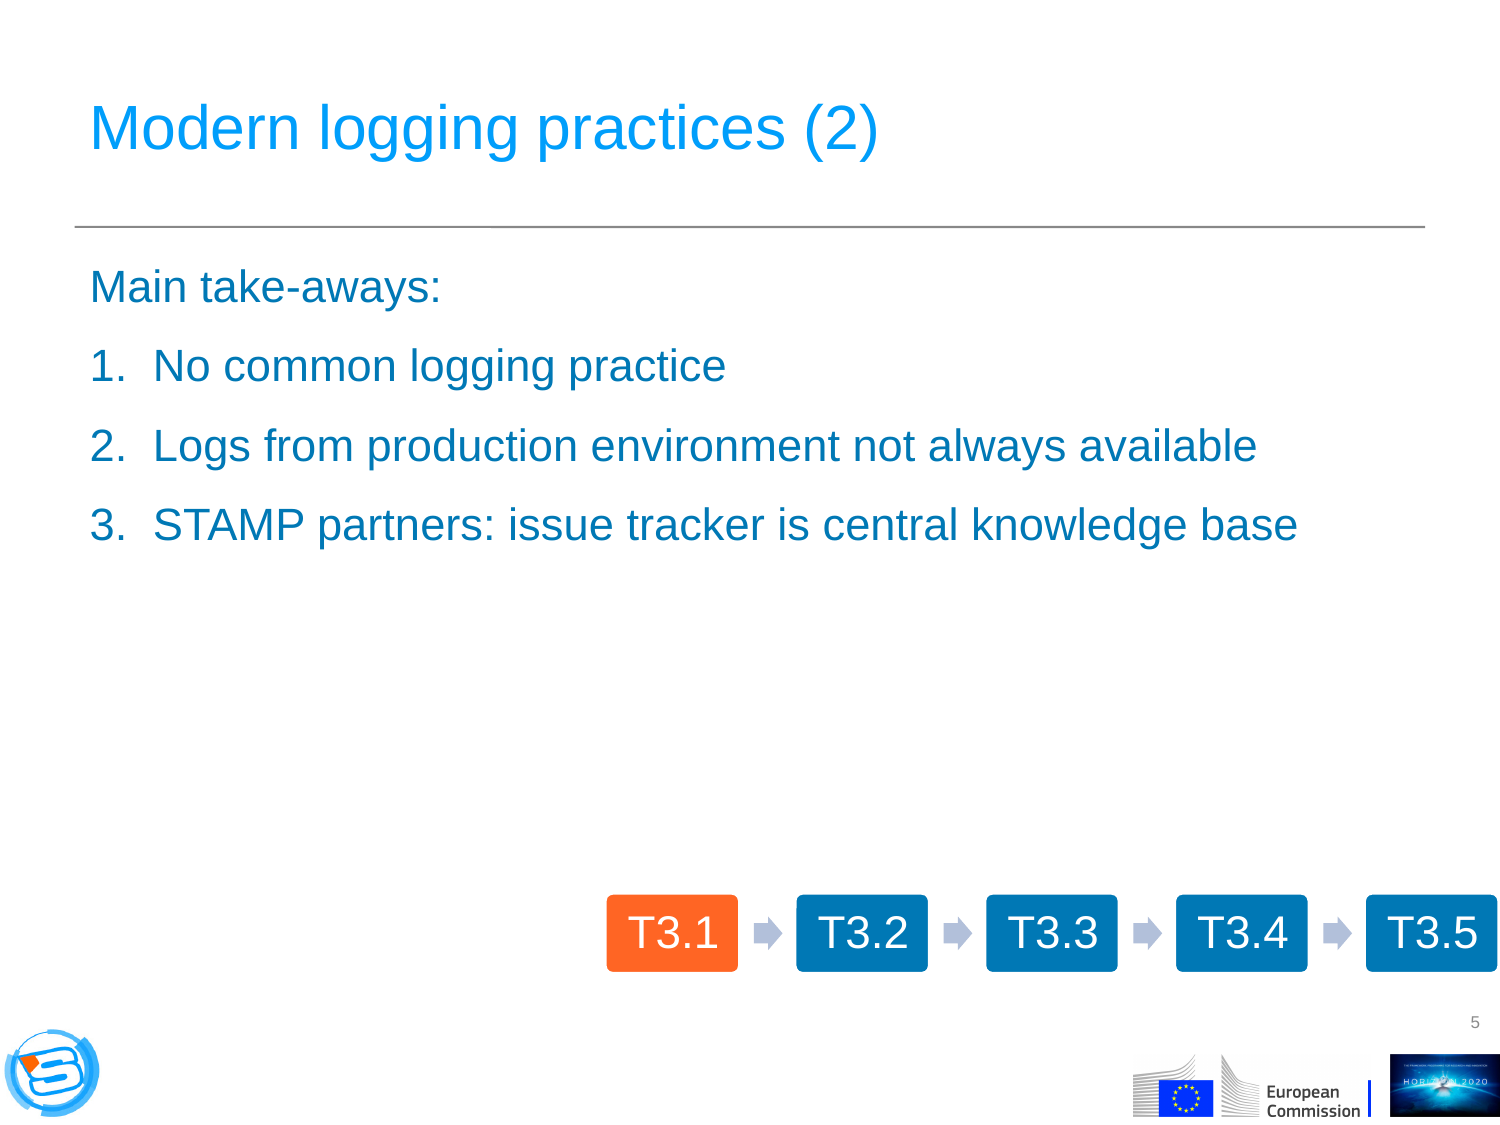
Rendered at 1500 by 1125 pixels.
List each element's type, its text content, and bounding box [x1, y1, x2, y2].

slide_number 5 [1438, 993, 1496, 1052]
picture [1390, 1054, 1500, 1117]
picture [1133, 1054, 1371, 1117]
picture [2, 1027, 102, 1119]
title Modern logging practices (2) [74, 36, 1425, 222]
list Main take-aways: No common logging practice Logs from production environment not always available STAMP partners: issue tracker is central knowledge base [74, 249, 1425, 1014]
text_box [603, 882, 1500, 985]
